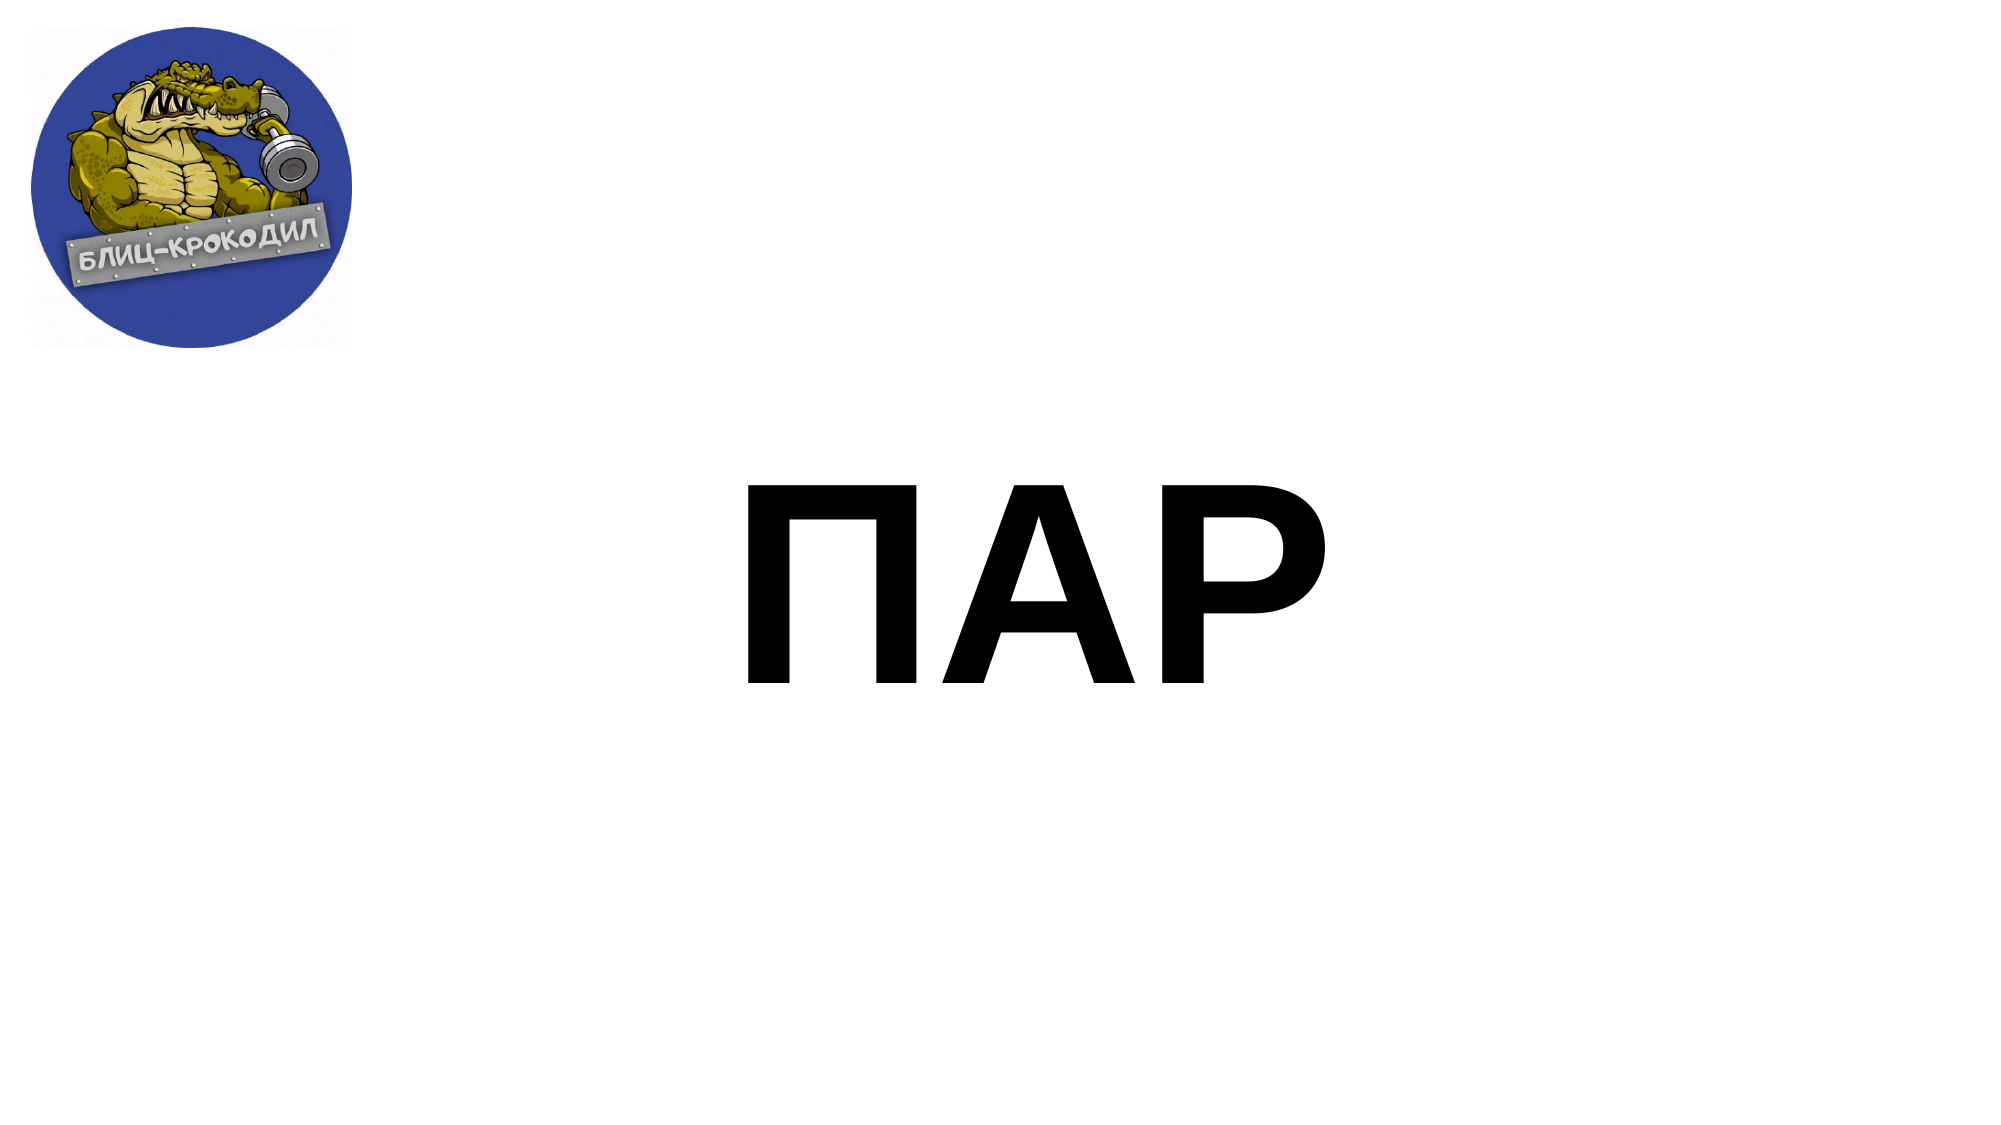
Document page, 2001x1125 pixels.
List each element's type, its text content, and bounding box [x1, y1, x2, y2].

title ПАР [282, 361, 1783, 754]
picture [31, 27, 352, 348]
